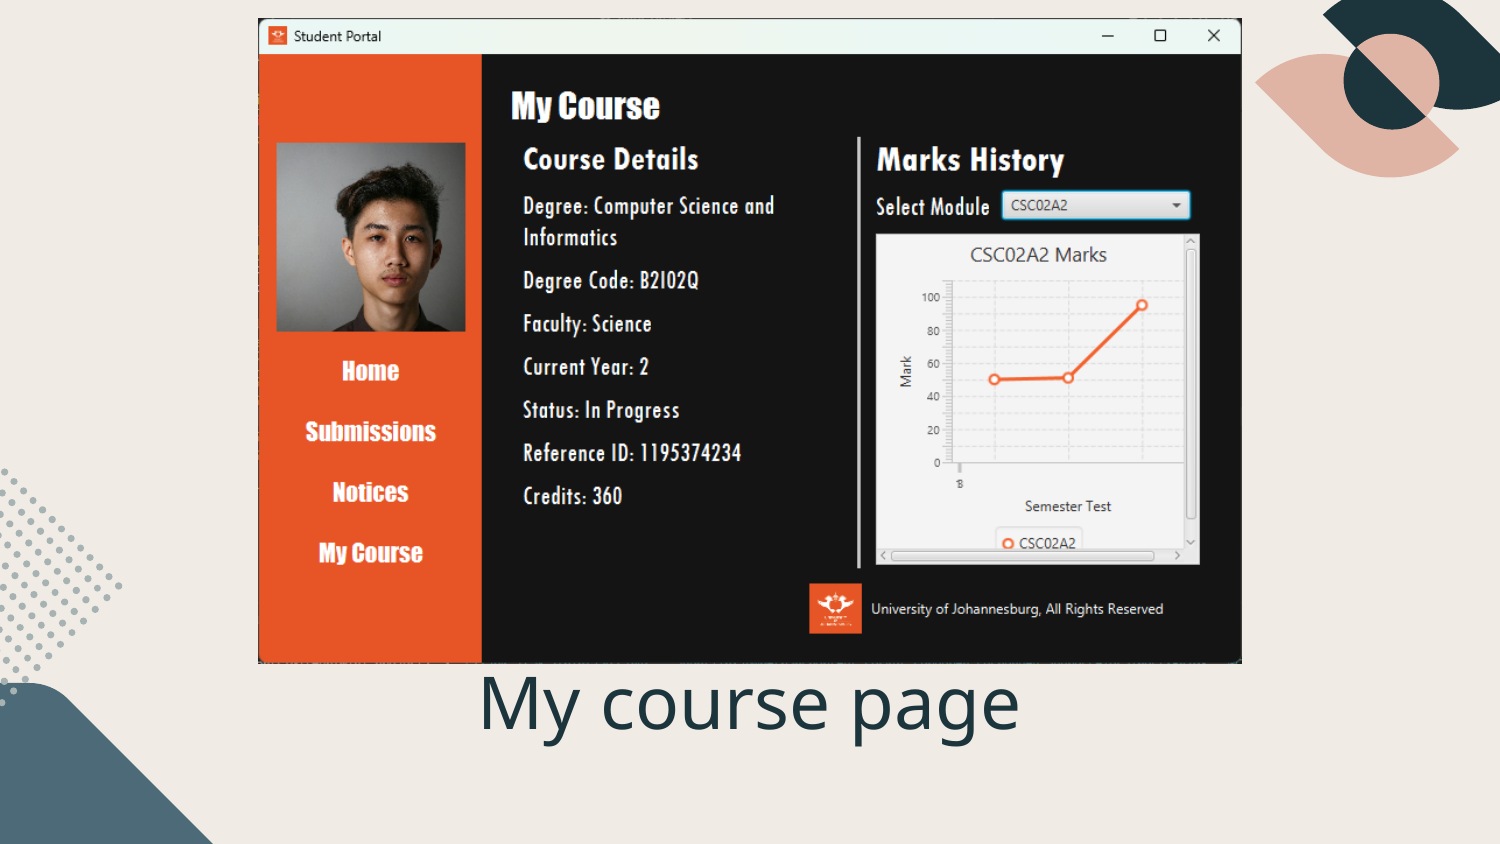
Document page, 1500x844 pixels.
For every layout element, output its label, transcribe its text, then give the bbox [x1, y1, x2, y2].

picture [257, 18, 1242, 665]
title My course page [118, 630, 1382, 754]
